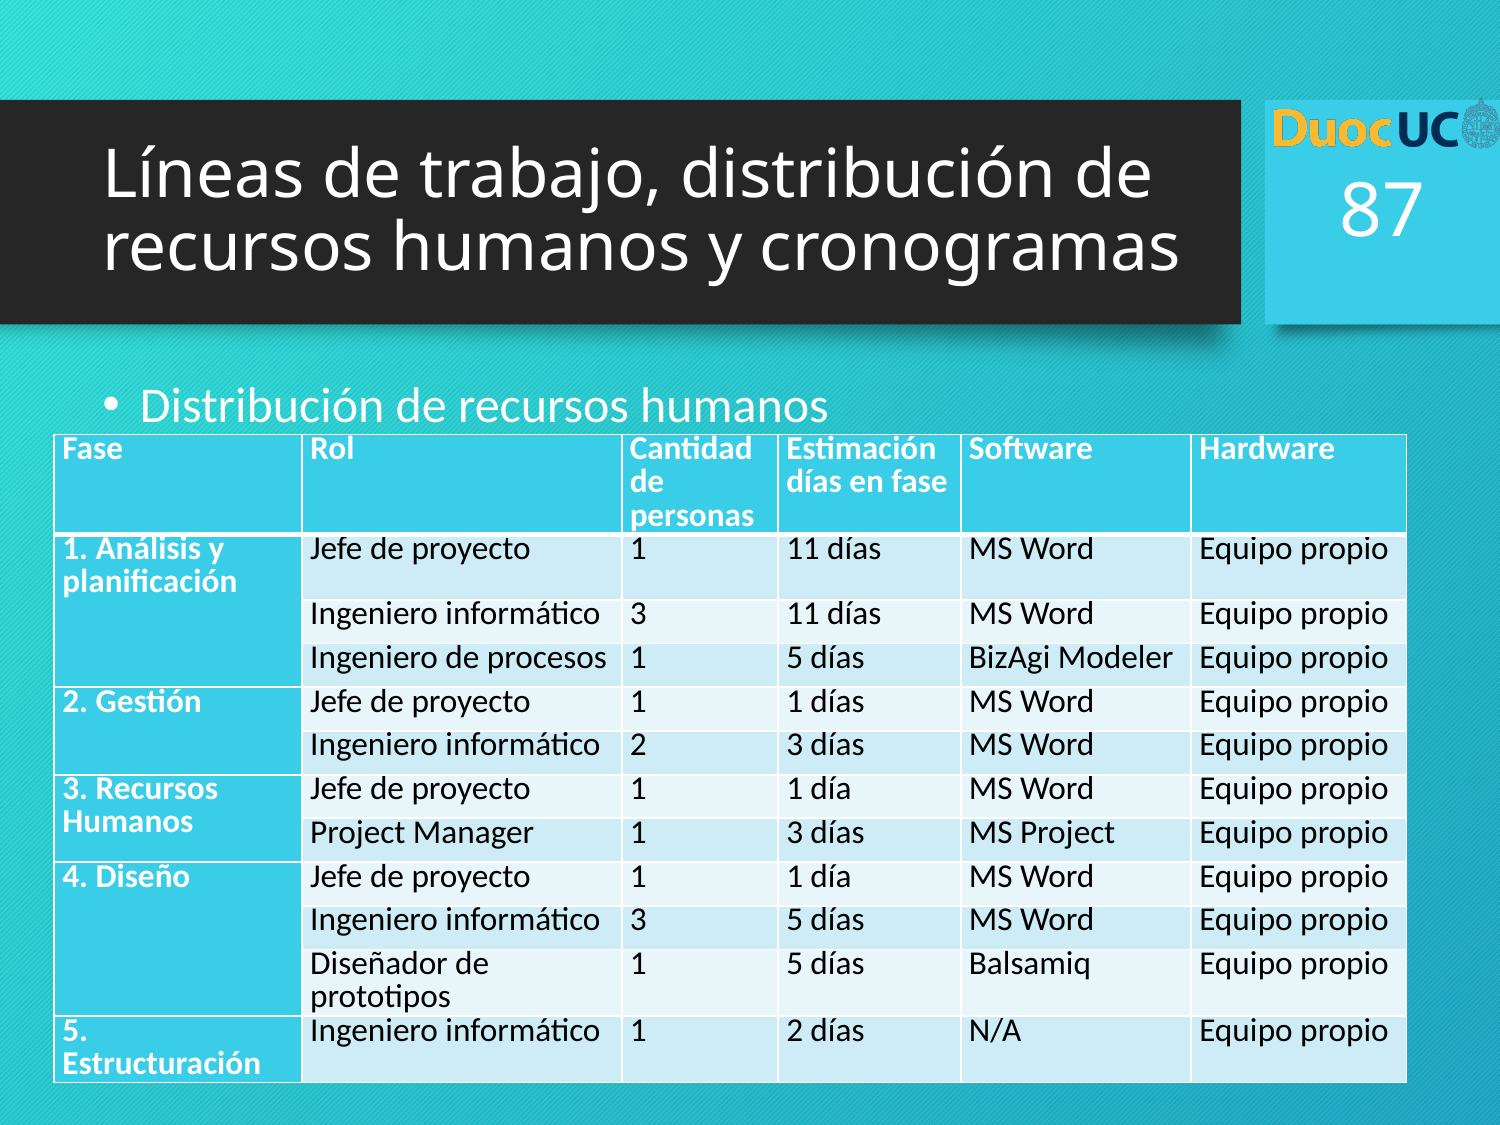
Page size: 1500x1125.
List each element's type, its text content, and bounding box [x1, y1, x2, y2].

table_cell 5 días [779, 907, 960, 949]
table_cell MS Project [962, 819, 1190, 861]
table_cell 2 días [779, 1017, 960, 1082]
table_cell 1 [623, 688, 777, 730]
table_cell 3 días [779, 819, 960, 861]
table_cell 11 días [779, 601, 960, 643]
table_cell 1 [623, 776, 777, 817]
table_cell MS Word [962, 537, 1190, 599]
table_cell 1. Análisis y planificación [55, 537, 301, 686]
table_header Cantidad de personas [623, 435, 777, 532]
table_cell Equipo propio [1192, 644, 1406, 686]
table_cell Balsamiq [962, 950, 1190, 1015]
picture [1265, 325, 1500, 348]
table_cell 5 días [779, 644, 960, 686]
table_cell 1 [623, 863, 777, 905]
table_header Software [962, 435, 1190, 532]
table_cell 3 [623, 907, 777, 949]
picture [1274, 98, 1500, 149]
title Líneas de trabajo, distribución de recursos humanos y cronogramas [87, 123, 1219, 301]
table_cell Equipo propio [1192, 537, 1406, 599]
table_cell 1 día [779, 776, 960, 817]
table_cell Ingeniero informático [303, 907, 621, 949]
table_cell Diseñador de prototipos [303, 950, 621, 1015]
table_cell 3 [623, 601, 777, 643]
table_cell Ingeniero de procesos [303, 644, 621, 686]
table_cell MS Word [962, 601, 1190, 643]
table_header Hardware [1192, 435, 1406, 532]
table_cell 1 días [779, 688, 960, 730]
table_cell Equipo propio [1192, 950, 1406, 1015]
table_header Fase [55, 435, 301, 532]
table_cell 11 días [779, 537, 960, 599]
slide_number 87 [1287, 149, 1478, 303]
table_cell Equipo propio [1192, 819, 1406, 861]
table_cell Ingeniero informático [303, 732, 621, 774]
table_cell MS Word [962, 776, 1190, 817]
table_cell 4. Diseño [55, 863, 301, 1015]
table_cell Jefe de proyecto [303, 776, 621, 817]
table_cell 3 días [779, 732, 960, 774]
table_cell Equipo propio [1192, 732, 1406, 774]
picture [0, 322, 1251, 376]
table_cell 1 [623, 537, 777, 599]
table_cell Ingeniero informático [303, 601, 621, 643]
table_cell Equipo propio [1192, 688, 1406, 730]
table_header Rol [303, 435, 621, 532]
table_cell Equipo propio [1192, 1017, 1406, 1082]
table_cell 2. Gestión [55, 688, 301, 774]
table_cell 1 [623, 819, 777, 861]
table_cell MS Word [962, 732, 1190, 774]
table_cell 1 día [779, 863, 960, 905]
table_cell MS Word [962, 863, 1190, 905]
table_cell Jefe de proyecto [303, 688, 621, 730]
table_header Estimación días en fase [779, 435, 960, 532]
table_cell Jefe de proyecto [303, 537, 621, 599]
table_cell 5 días [779, 950, 960, 1015]
table_cell 3. Recursos Humanos [55, 776, 301, 861]
table_cell 2 [623, 732, 777, 774]
table_cell MS Word [962, 688, 1190, 730]
table_cell Equipo propio [1192, 907, 1406, 949]
table_cell MS Word [962, 907, 1190, 949]
list Distribución de recursos humanos [87, 372, 1250, 434]
table_cell Equipo propio [1192, 601, 1406, 643]
table_cell Ingeniero informático [303, 1017, 621, 1082]
table_cell BizAgi Modeler [962, 644, 1190, 686]
table_cell 1 [623, 1017, 777, 1082]
table_cell 5. Estructuración [55, 1017, 301, 1082]
table_cell 1 [623, 950, 777, 1015]
table_cell Jefe de proyecto [303, 863, 621, 905]
table_cell Equipo propio [1192, 776, 1406, 817]
table_cell 1 [623, 644, 777, 686]
table_cell Project Manager [303, 819, 621, 861]
list Distribución de recursos humanos [87, 1083, 1250, 1094]
table_cell Equipo propio [1192, 863, 1406, 905]
table_cell N/A [962, 1017, 1190, 1082]
